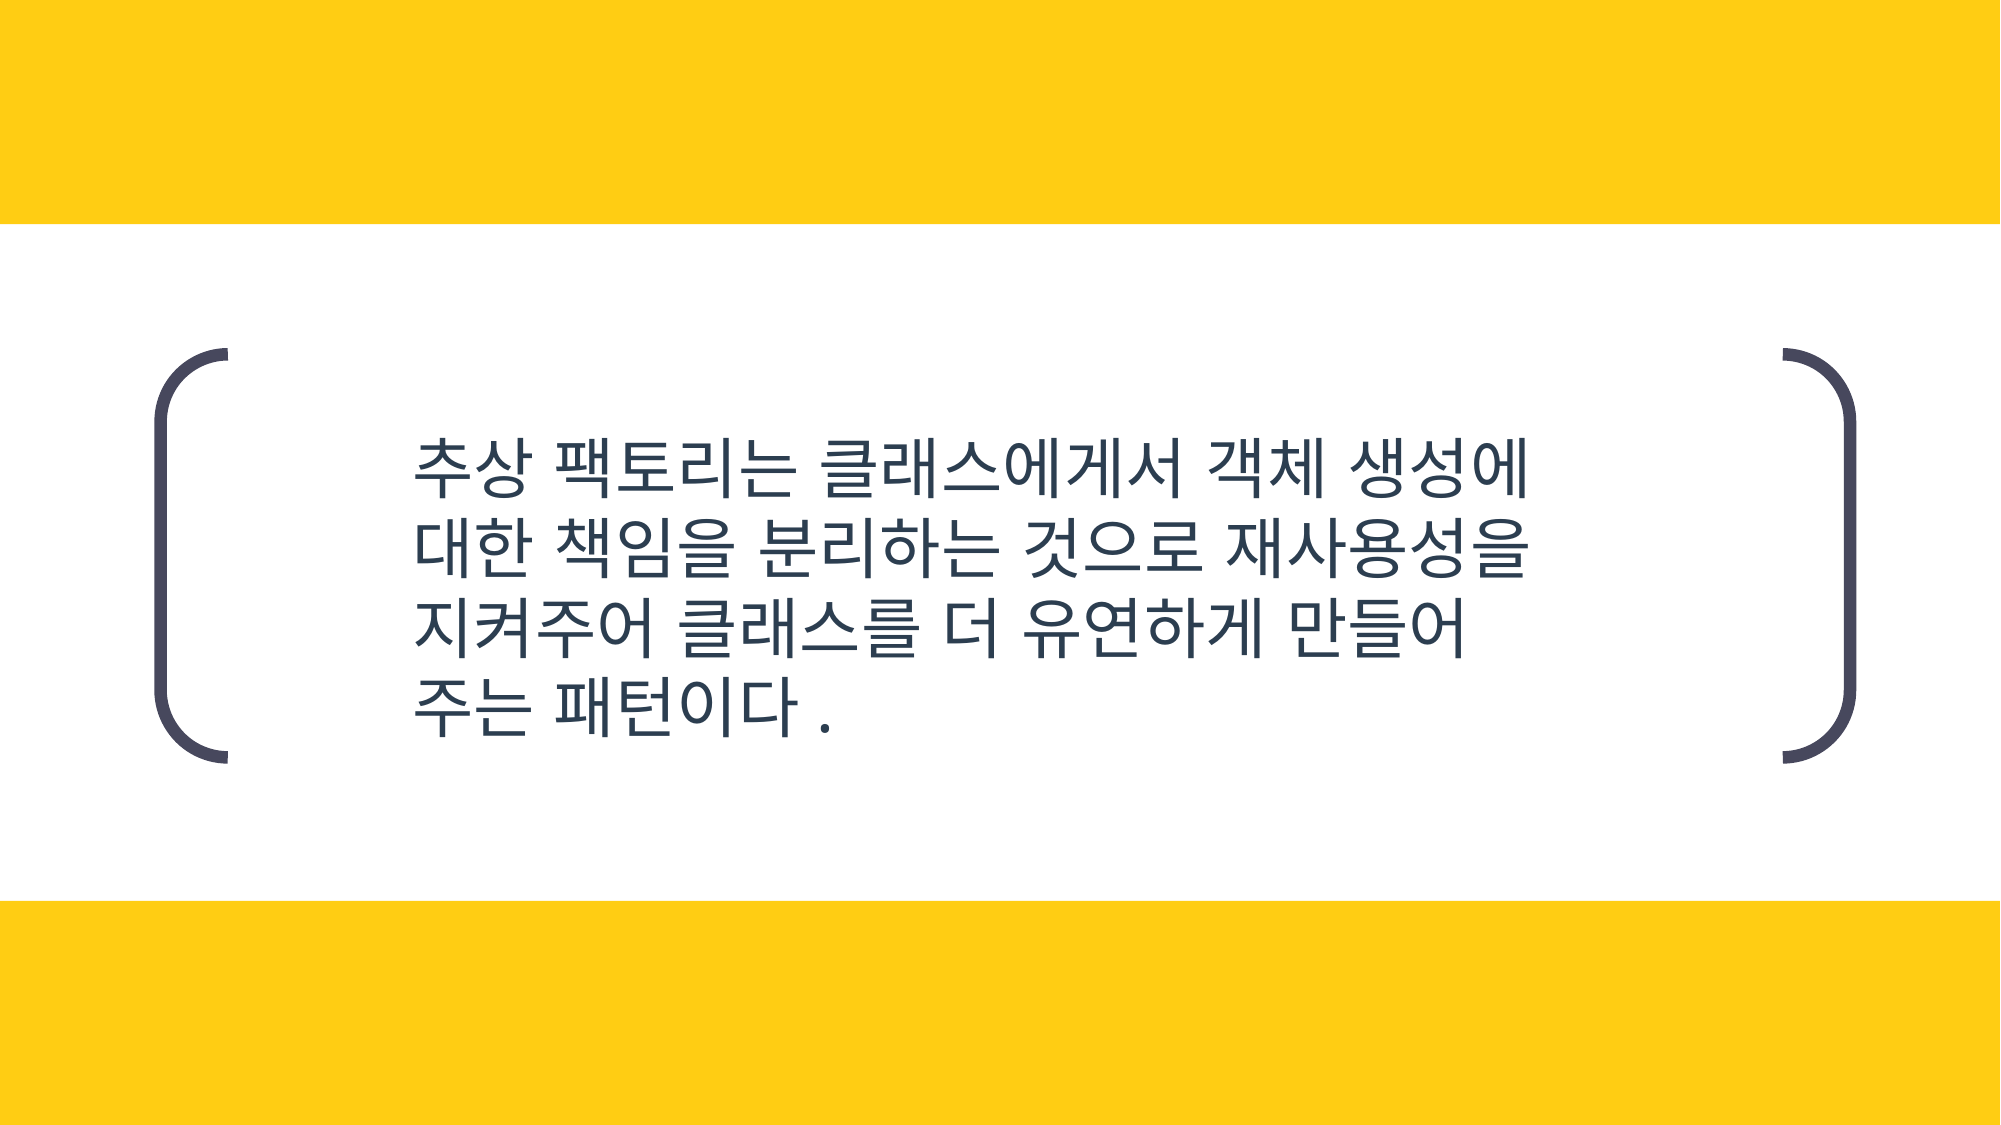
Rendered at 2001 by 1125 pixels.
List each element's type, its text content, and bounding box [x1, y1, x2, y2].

text_box 추상 팩토리는 클래스에게서 객체 생성에 대한 책임을 분리하는 것으로 재사용성을 지켜주어 클래스를 더 유연하게 만들어 주는 패턴이다. [397, 419, 1603, 834]
text_box [0, 0, 2000, 225]
text_box [160, 353, 1851, 758]
text_box [0, 900, 2000, 1125]
